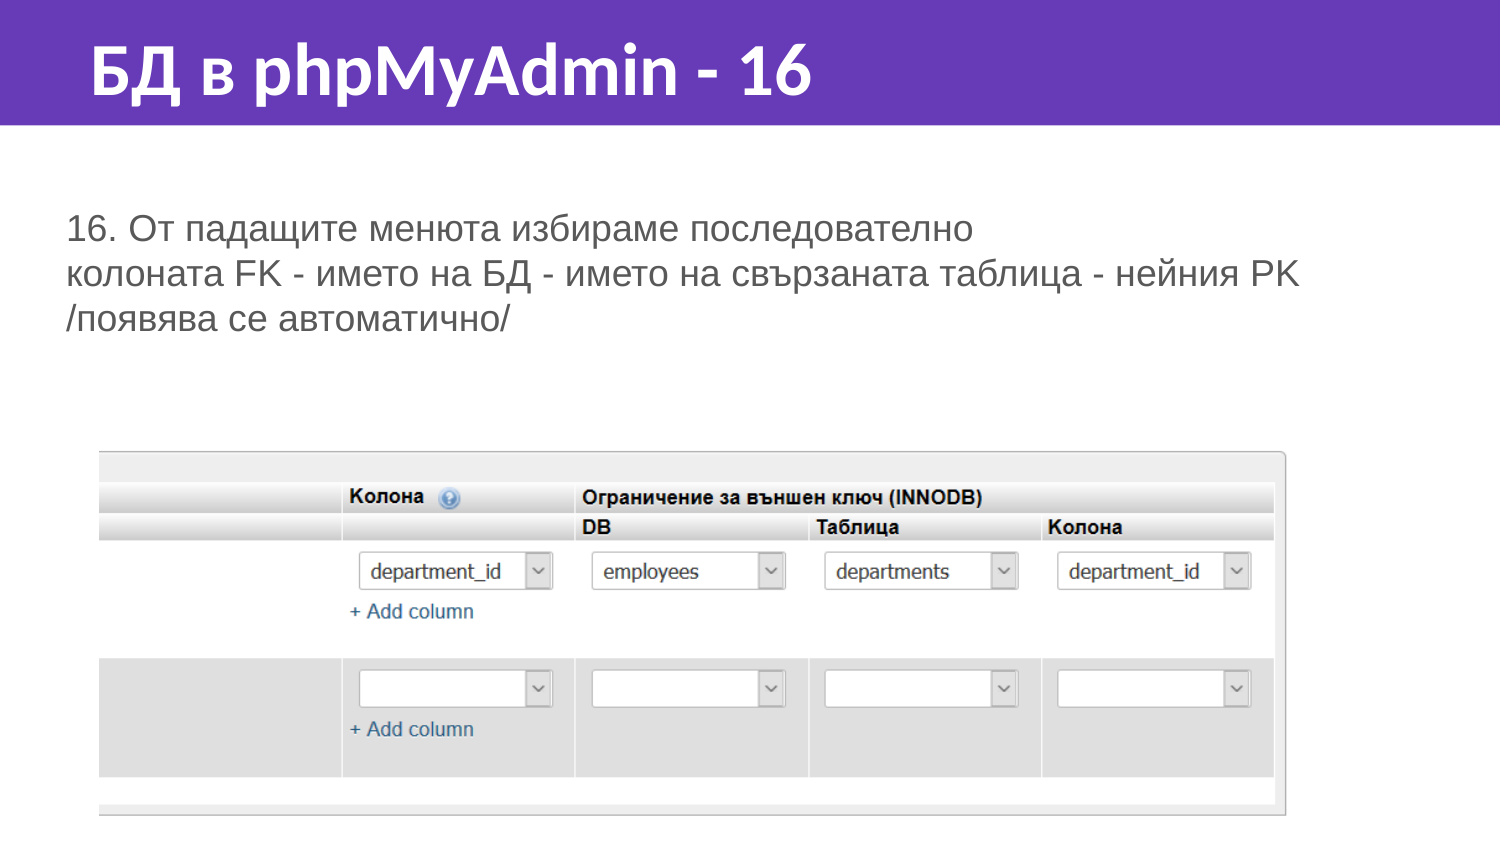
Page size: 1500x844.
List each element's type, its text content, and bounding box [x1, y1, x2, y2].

text_box [0, 0, 1500, 126]
text_box БД в phpMyAdmin - 16 [0, 4, 1117, 121]
list 16. От падащите менюта избираме последователно колоната FK - името на БД - името на свързаната таблица - нейния PK /появява се автоматично/ [51, 189, 1449, 750]
picture [99, 373, 1300, 832]
